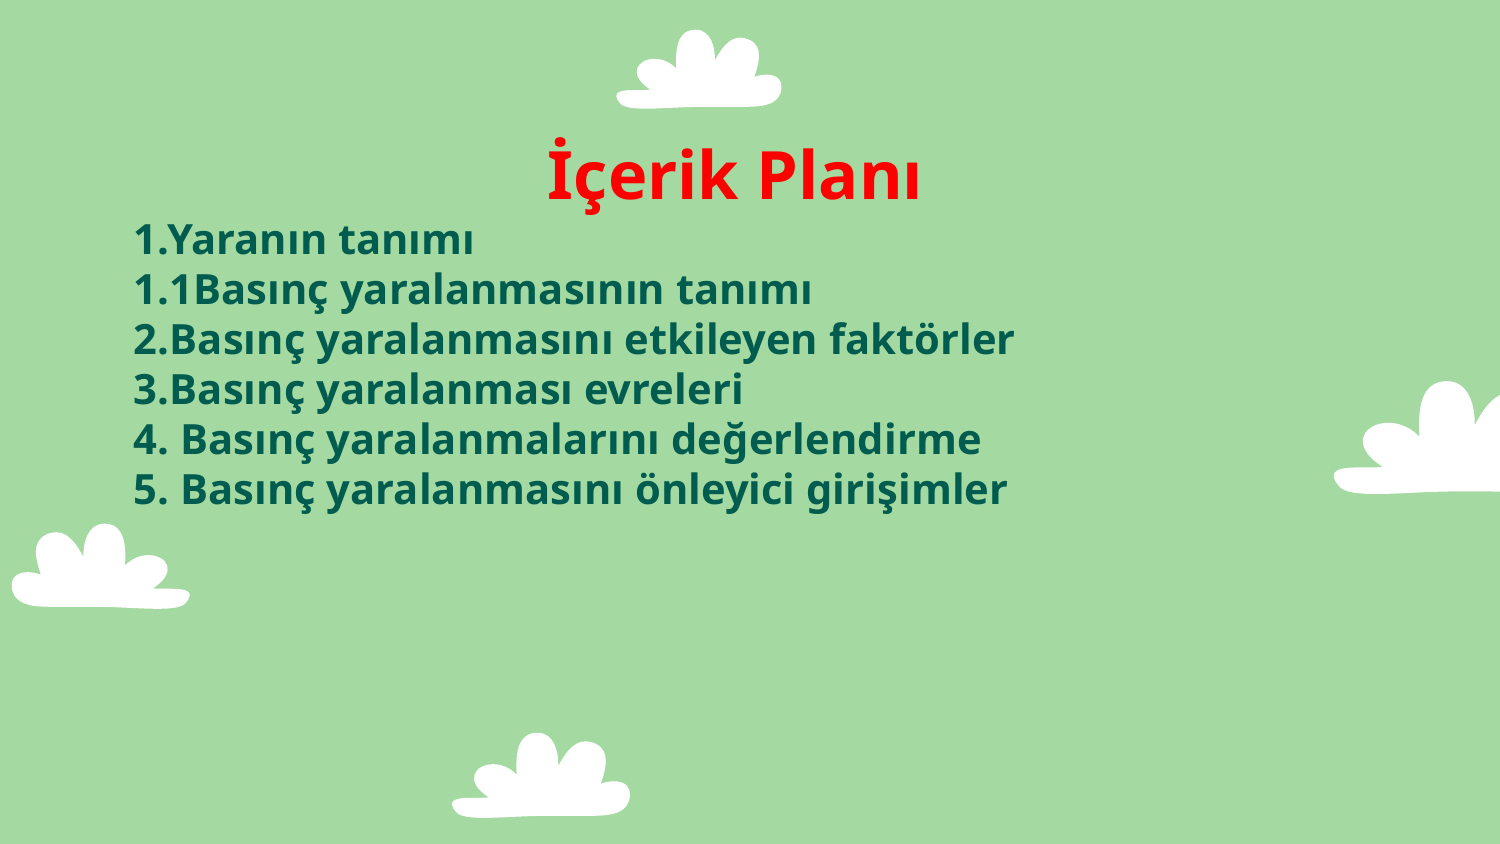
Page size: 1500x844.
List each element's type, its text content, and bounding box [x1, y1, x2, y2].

subtitle İçerik Planı 1.Yaranın tanımı 1.1Basınç yaralanmasının tanımı 2.Basınç yaralanmasını etkileyen faktörler 3.Basınç yaralanması evreleri 4. Basınç yaralanmalarını değerlendirme 5. Basınç yaralanmasını önleyici girişimler [100, 161, 1353, 603]
